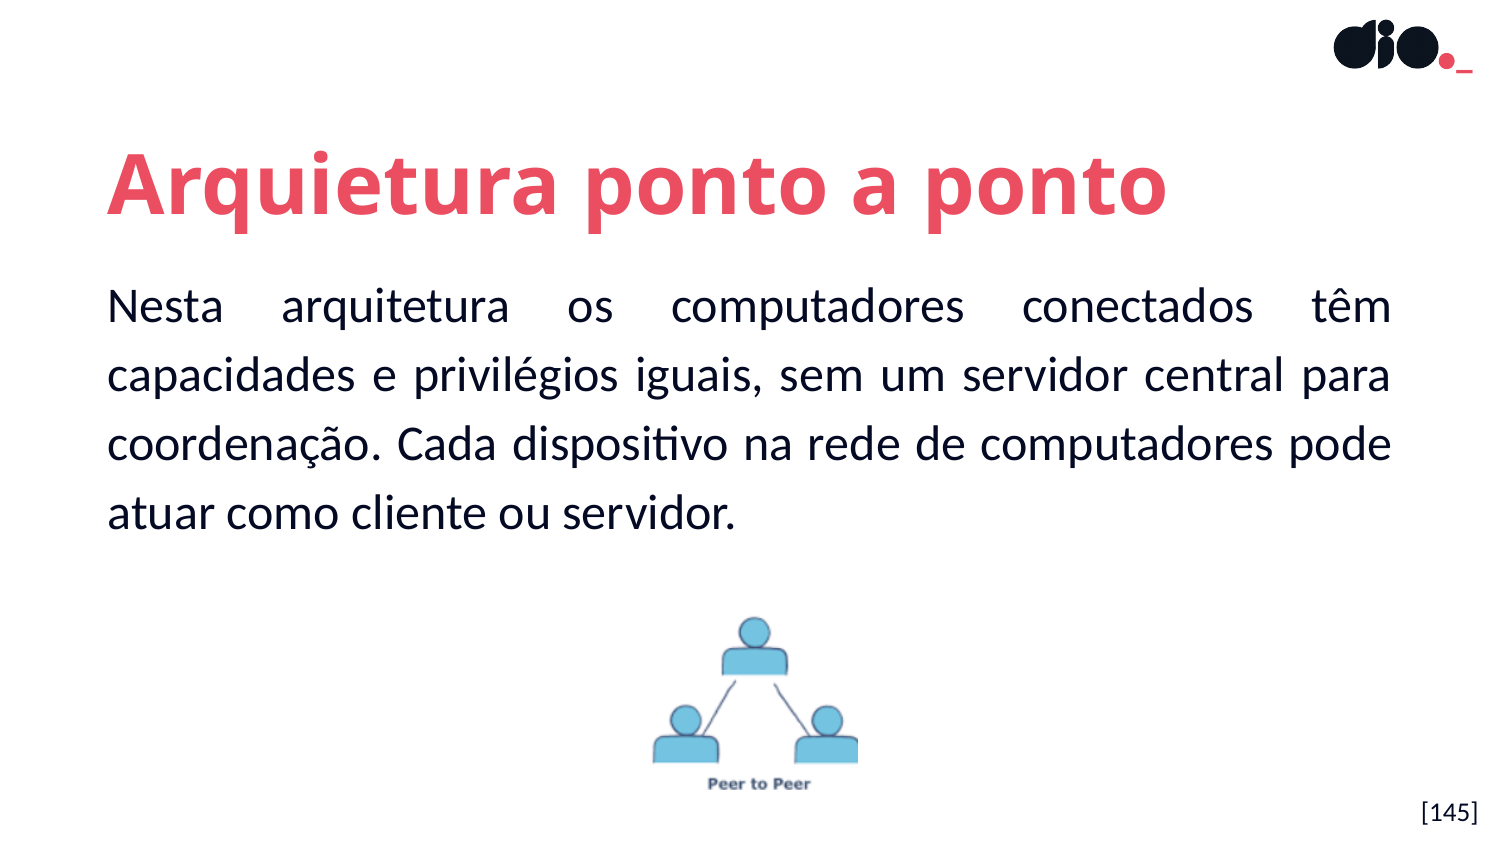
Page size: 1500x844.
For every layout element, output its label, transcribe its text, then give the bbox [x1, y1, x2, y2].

picture [1333, 19, 1473, 74]
slide_number [145] [1403, 779, 1494, 844]
text_box Arquietura ponto a ponto [92, 104, 1408, 243]
text_box Nesta arquitetura os computadores conectados têm capacidades e privilégios iguais, sem um servidor central para coordenação. Cada dispositivo na rede de computadores pode atuar como cliente ou servidor. [92, 243, 1408, 561]
picture [642, 583, 858, 791]
